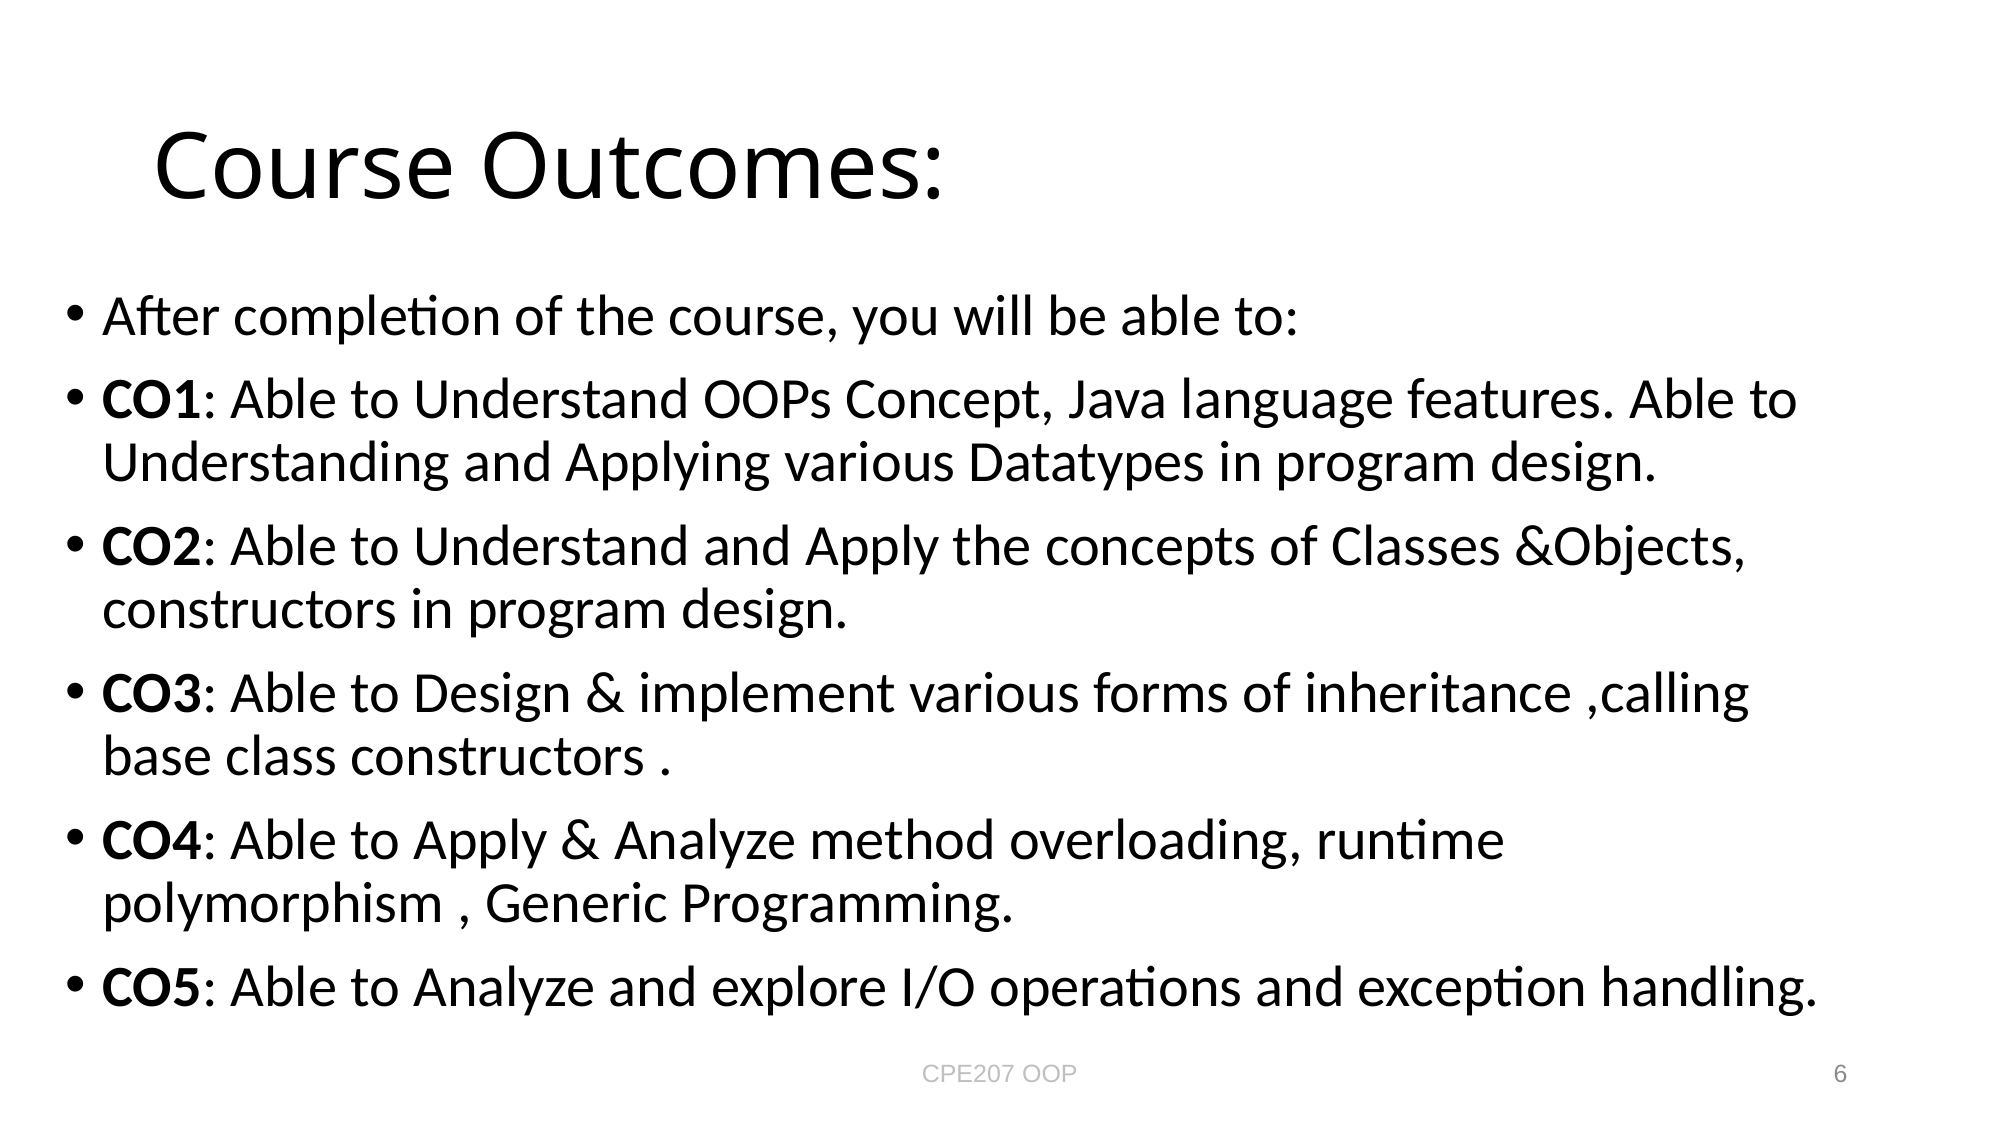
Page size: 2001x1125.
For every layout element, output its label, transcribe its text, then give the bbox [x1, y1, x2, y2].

footer CPE207 OOP [662, 1042, 1338, 1103]
title Course Outcomes: [137, 59, 1863, 278]
list After completion of the course, you will be able to: CO1: Able to Understand OOPs Concept, Java language features. Able to Understanding and Applying various Datatypes in program design. CO2: Able to Understand and Apply the concepts of Classes &Objects, constructors in program design. CO3: Able to Design & implement various forms of inheritance ,calling base class constructors . CO4: Able to Apply & Analyze method overloading, runtime polymorphism , Generic Programming. CO5: Able to Analyze and explore I/O operations and exception handling. [50, 277, 1850, 992]
slide_number 6 [1412, 1042, 1863, 1103]
